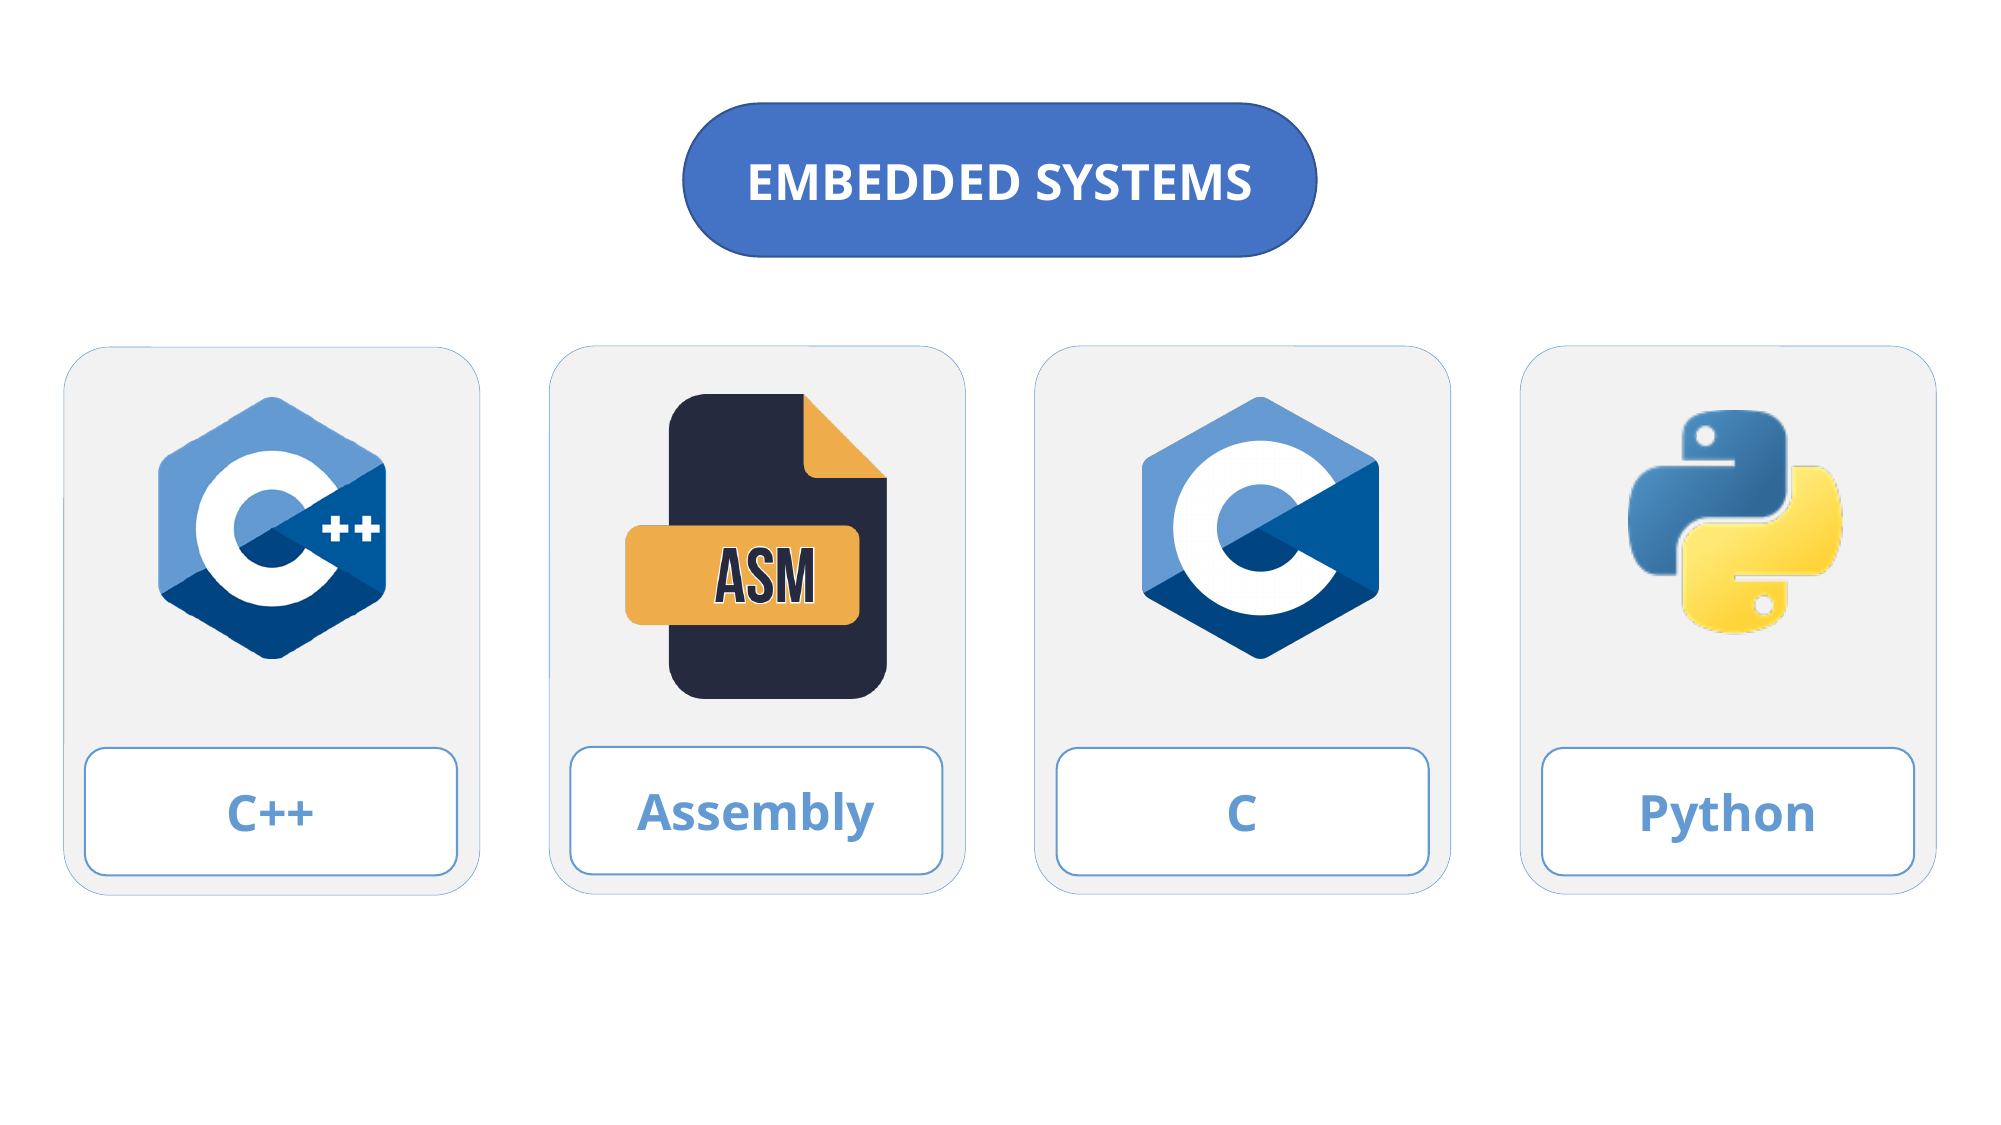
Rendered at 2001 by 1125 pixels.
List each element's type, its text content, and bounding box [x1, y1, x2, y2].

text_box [63, 346, 1937, 896]
text_box EMBEDDED SYSTEMS [682, 102, 1318, 258]
